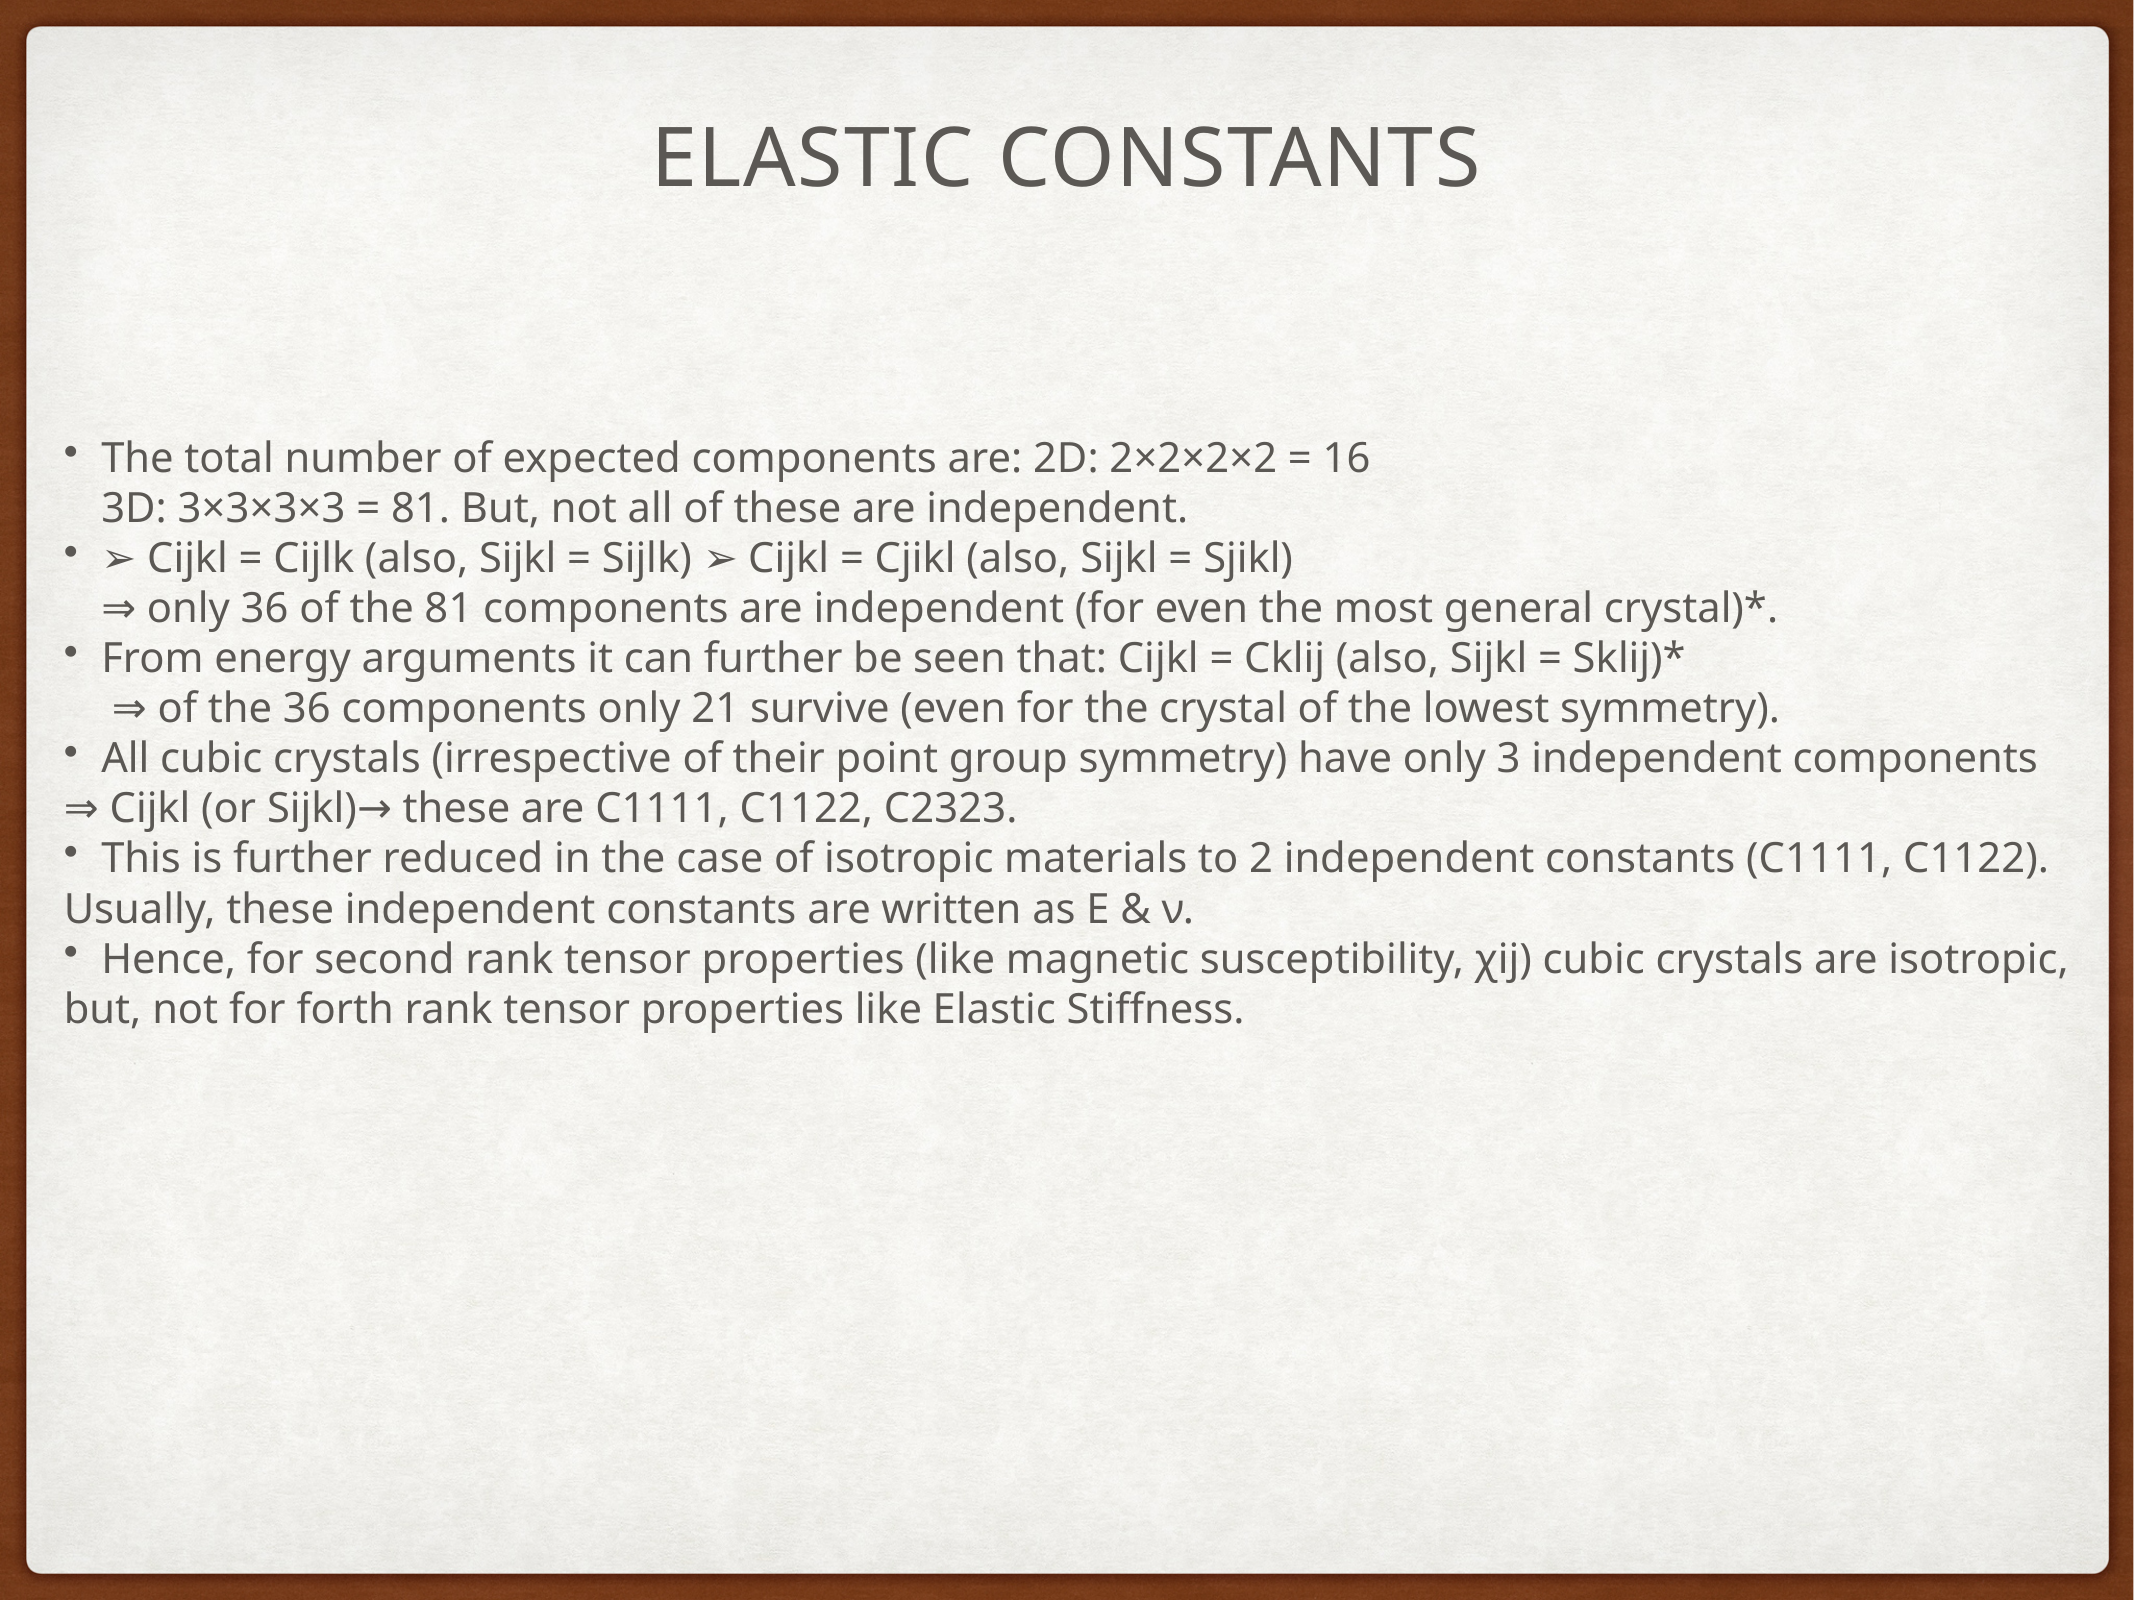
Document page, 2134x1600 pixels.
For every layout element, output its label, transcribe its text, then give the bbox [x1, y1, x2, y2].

title Elastic Constants [109, 95, 2024, 220]
text_box The total number of expected components are: 2D: 2×2×2×2 = 16 3D: 3×3×3×3 = 81. But, not all of these are independent. ➢ Cijkl = Cijlk (also, Sijkl = Sijlk) ➢ Cijkl = Cjikl (also, Sijkl = Sjikl) ⇒ only 36 of the 81 components are independent (for even the most general crystal)*. From energy arguments it can further be seen that: Cijkl = Cklij (also, Sijkl = Sklij)* ⇒ of the 36 components only 21 survive (even for the crystal of the lowest symmetry). All cubic crystals (irrespective of their point group symmetry) have only 3 independent components ⇒ Cijkl (or Sijkl)→ these are C1111, C1122, C2323. This is further reduced in the case of isotropic materials to 2 independent constants (C1111, C1122). Usually, these independent constants are written as E & ν. Hence, for second rank tensor properties (like magnetic susceptibility, χij) cubic crystals are isotropic, but, not for forth rank tensor properties like Elastic Stiffness. [55, 422, 2078, 1040]
picture [0, 0, 2134, 1600]
